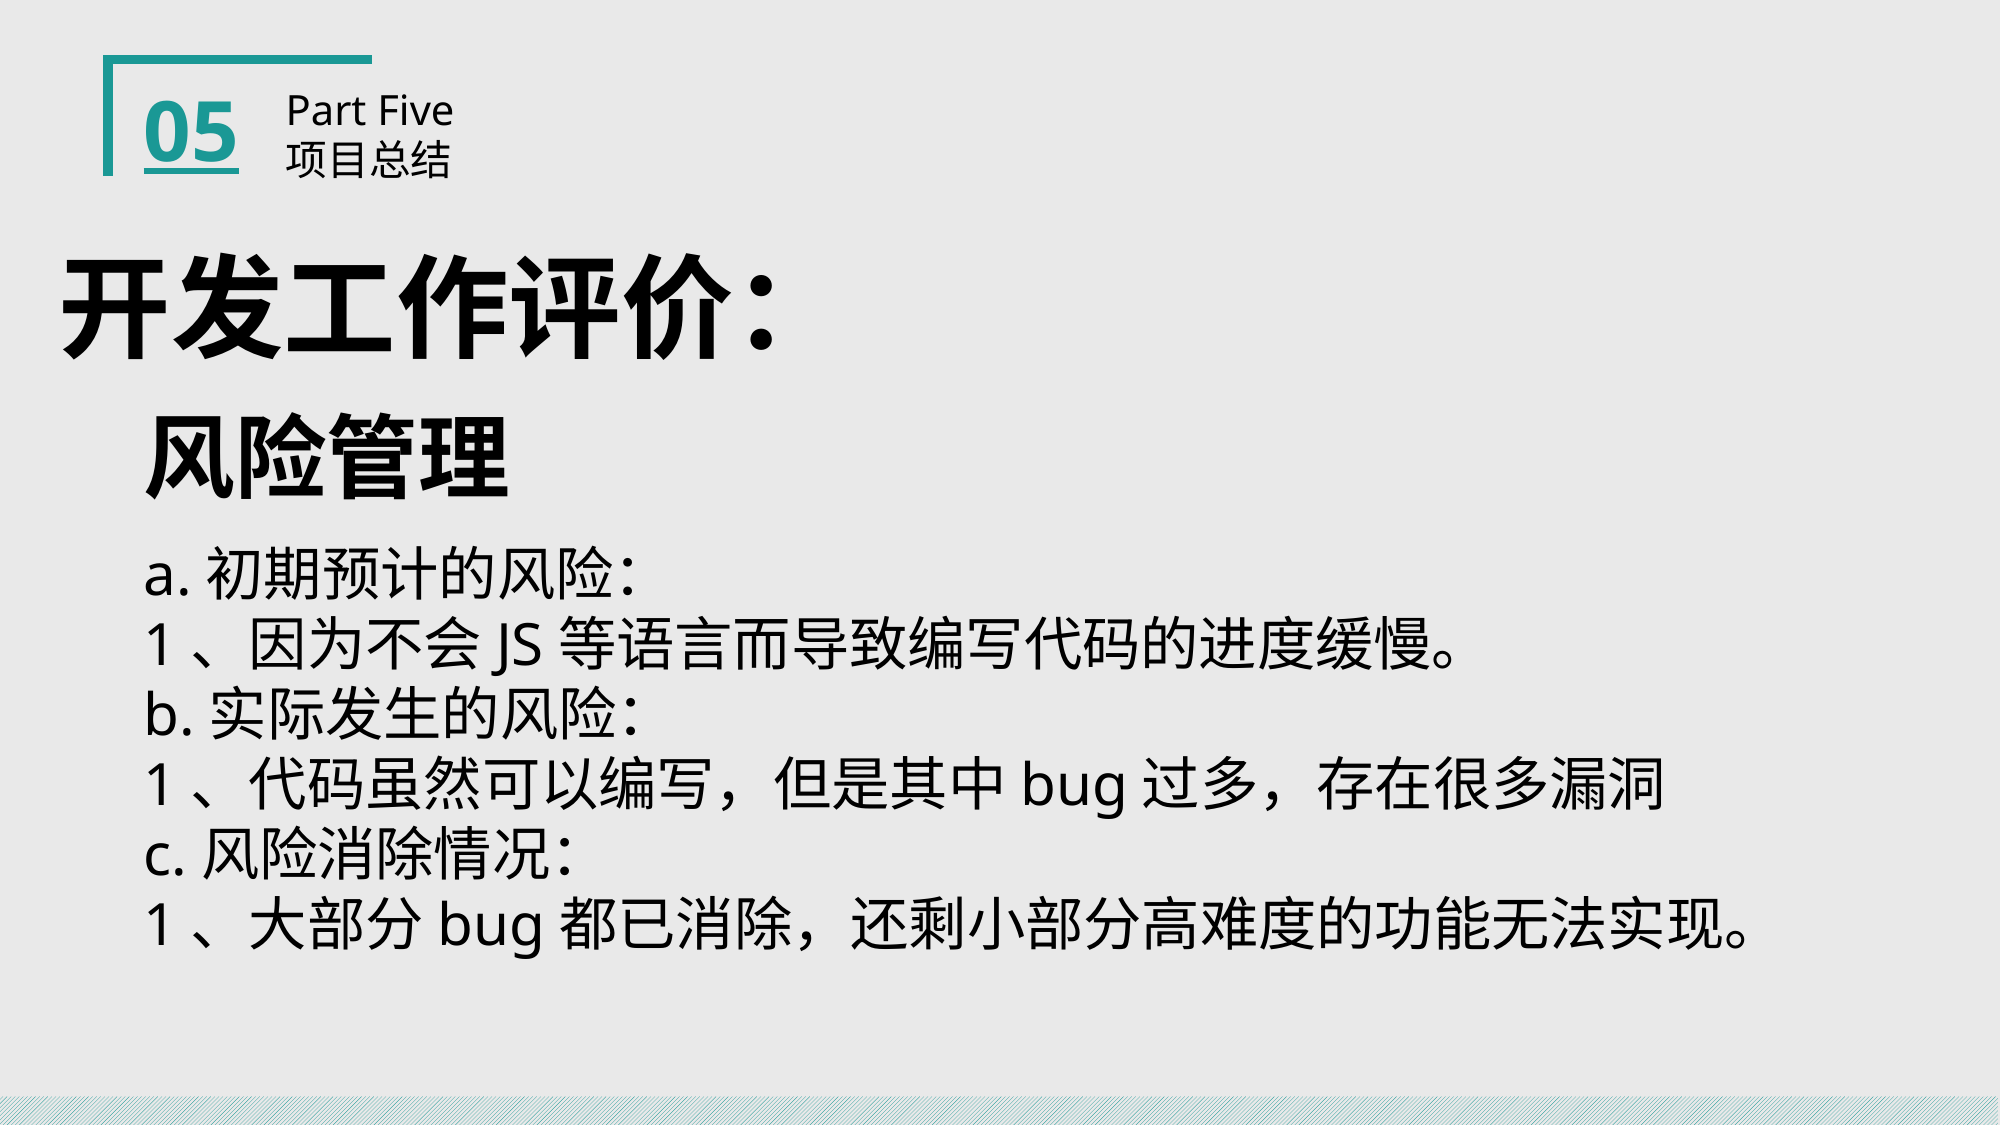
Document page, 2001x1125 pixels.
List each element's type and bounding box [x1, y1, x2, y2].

text_box [0, 229, 1913, 965]
text_box [0, 0, 2000, 191]
